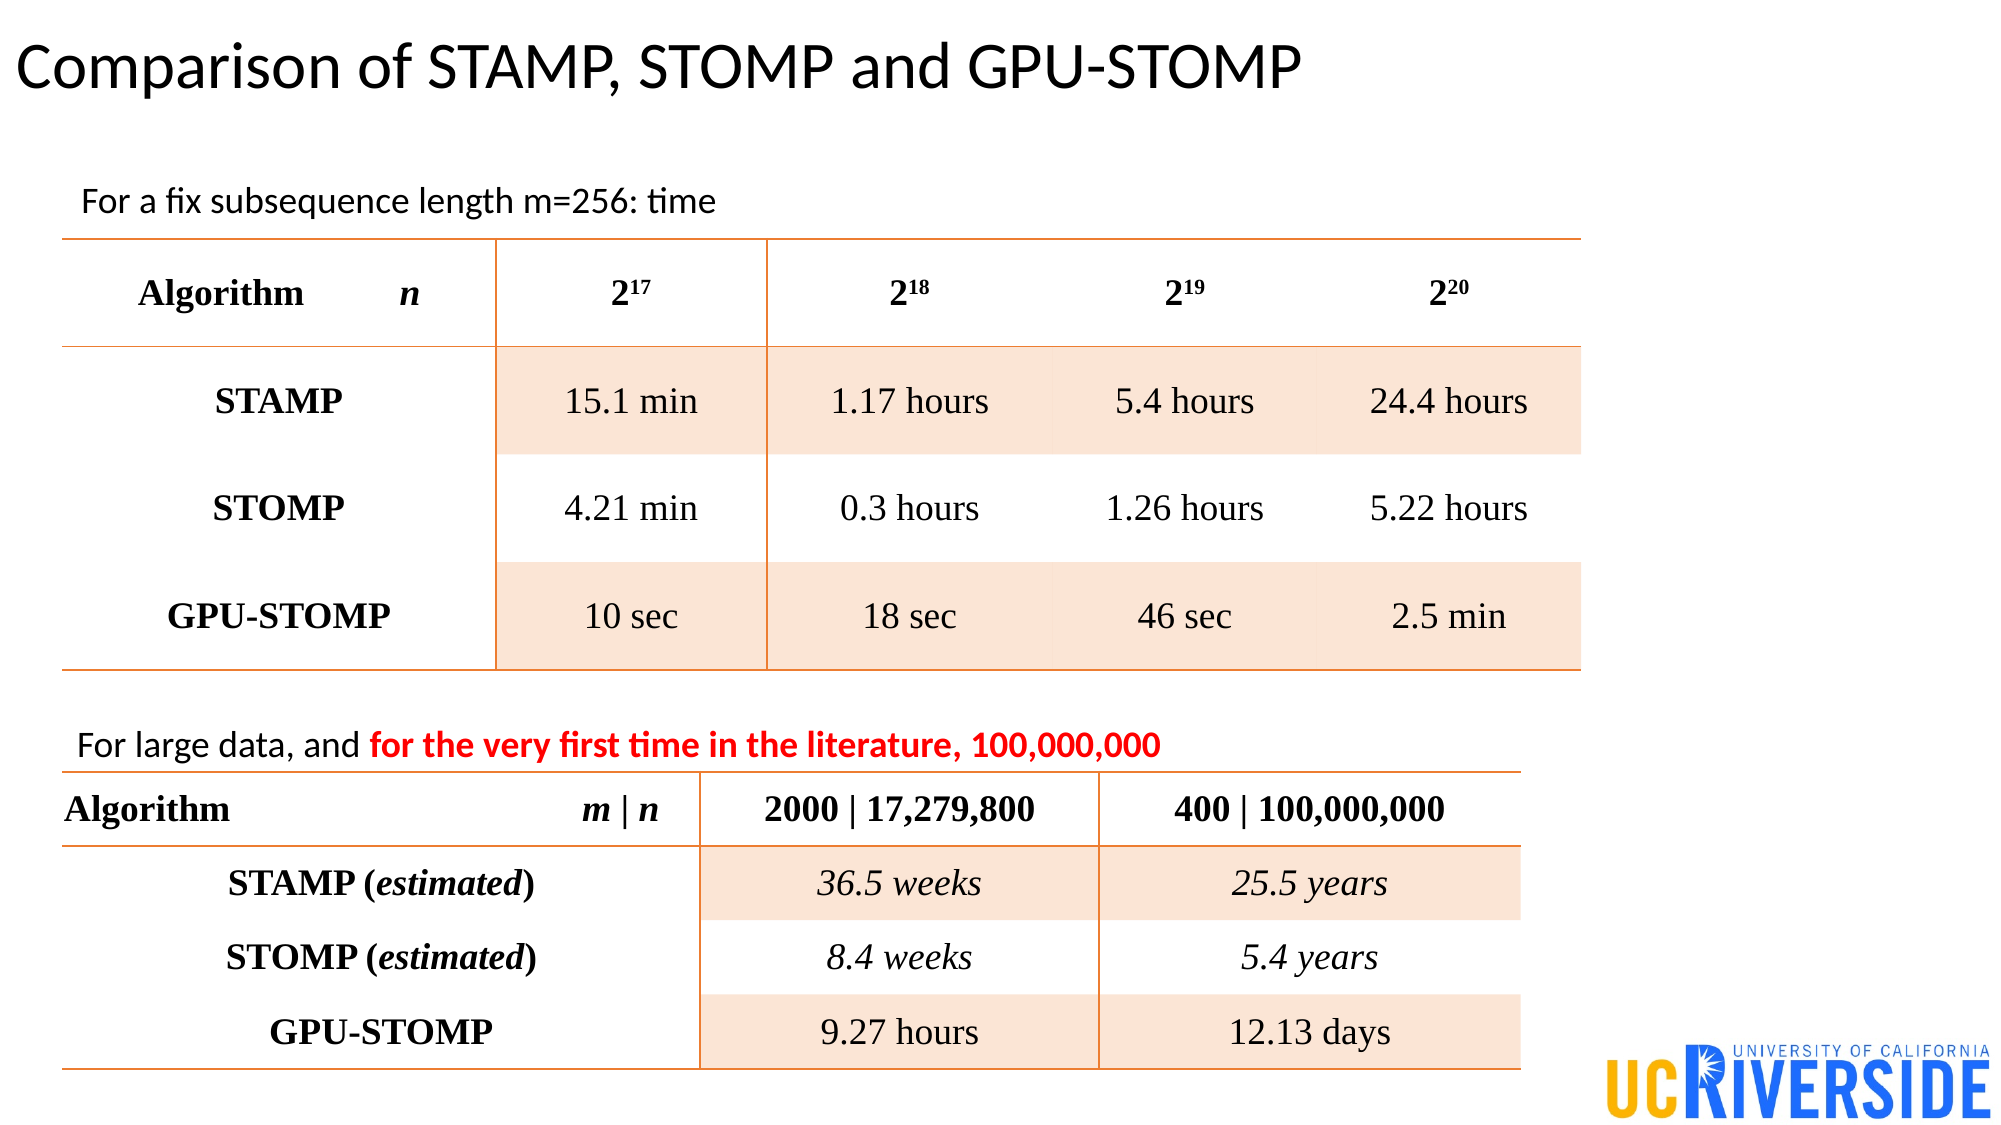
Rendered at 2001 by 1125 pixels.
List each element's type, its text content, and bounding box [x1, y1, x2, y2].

table_cell GPU-STOMP [62, 994, 699, 1068]
table_cell 15.1 min [497, 347, 766, 454]
table_cell STOMP [62, 454, 495, 562]
table_header 219 [1053, 240, 1317, 346]
table_cell 12.13 days [1100, 994, 1521, 1068]
table_cell 24.4 hours [1317, 347, 1581, 454]
text_box For large data, and for the very first time in the literature, 100,000,000 [62, 712, 1507, 773]
table_header Algorithm m | n [62, 773, 699, 845]
picture [1596, 1038, 2000, 1125]
table_cell 5.22 hours [1317, 454, 1581, 562]
table_header 220 [1317, 240, 1581, 346]
table_cell 18 sec [768, 562, 1053, 669]
text_box For a fix subsequence length m=256: time [66, 168, 733, 229]
table_header 400 | 100,000,000 [1100, 773, 1521, 845]
table_cell 1.17 hours [768, 347, 1053, 454]
table_cell 0.3 hours [768, 454, 1053, 562]
table_cell 36.5 weeks [701, 847, 1098, 920]
table_cell 46 sec [1053, 562, 1317, 669]
table_cell 5.4 years [1100, 920, 1521, 994]
table_header Algorithm n [62, 240, 495, 346]
table_cell 5.4 hours [1053, 347, 1317, 454]
table_header 217 [497, 240, 766, 346]
table_cell 2.5 min [1317, 562, 1581, 669]
table_cell STAMP [62, 347, 495, 454]
table_header 2000 | 17,279,800 [701, 773, 1098, 845]
table_cell STAMP (estimated) [62, 847, 699, 920]
text_box Comparison of STAMP, STOMP and GPU-STOMP [16, 31, 1863, 119]
table_cell 25.5 years [1100, 847, 1521, 920]
table_cell 8.4 weeks [701, 920, 1098, 994]
table_cell GPU-STOMP [62, 562, 495, 669]
table_cell 10 sec [497, 562, 766, 669]
table_cell 9.27 hours [701, 994, 1098, 1068]
table_cell 1.26 hours [1053, 454, 1317, 562]
table_cell 4.21 min [497, 454, 766, 562]
table_header 218 [768, 240, 1053, 346]
table_cell STOMP (estimated) [62, 920, 699, 994]
